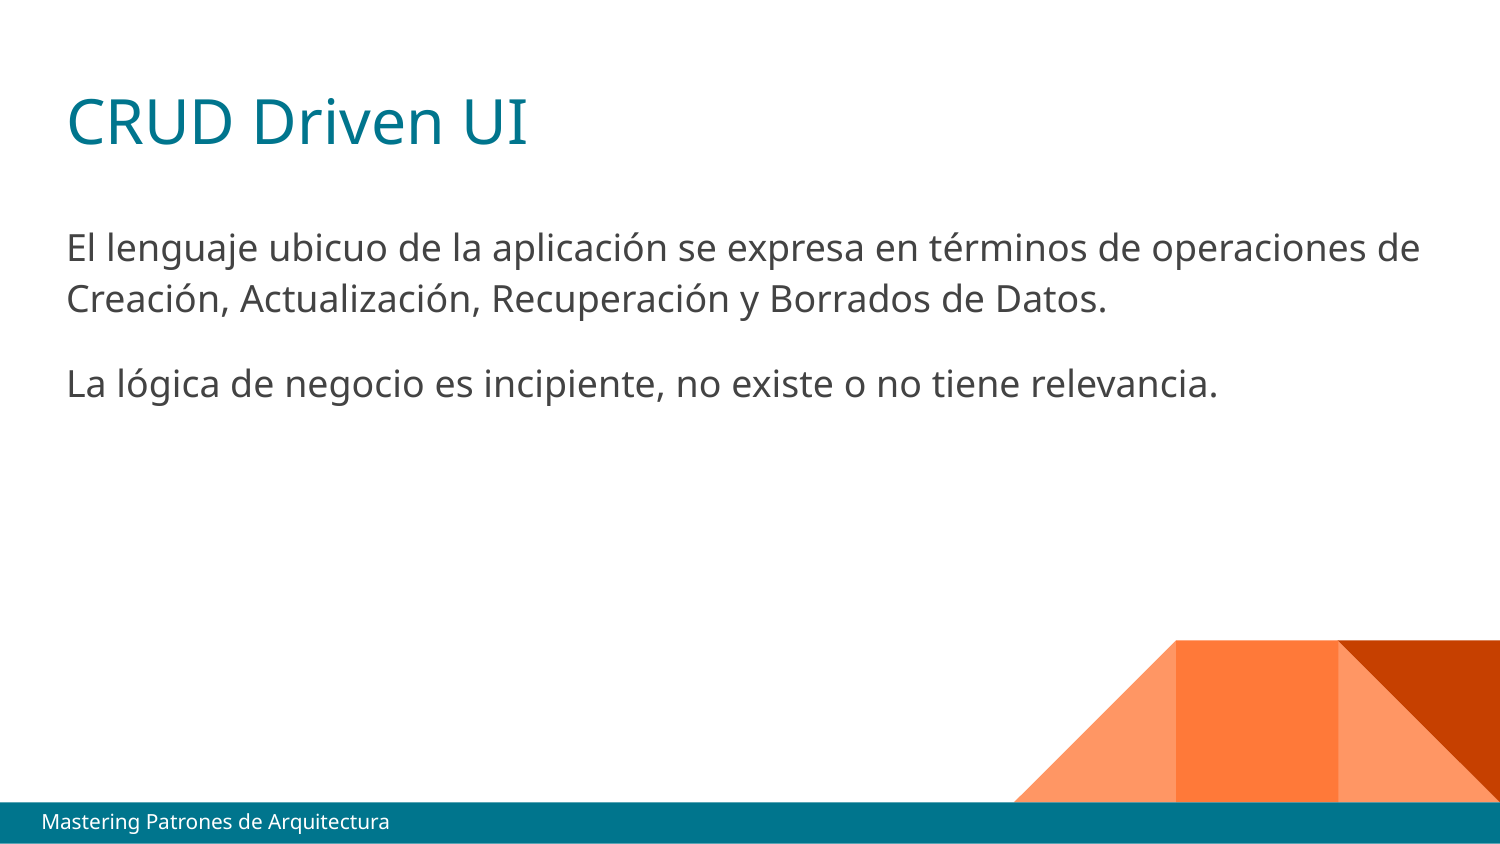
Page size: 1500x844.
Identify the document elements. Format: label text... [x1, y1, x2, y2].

title CRUD Driven UI [51, 67, 1449, 167]
list El lenguaje ubicuo de la aplicación se expresa en términos de operaciones de Creación, Actualización, Recuperación y Borrados de Datos. La lógica de negocio es incipiente, no existe o no tiene relevancia. [51, 201, 1449, 750]
